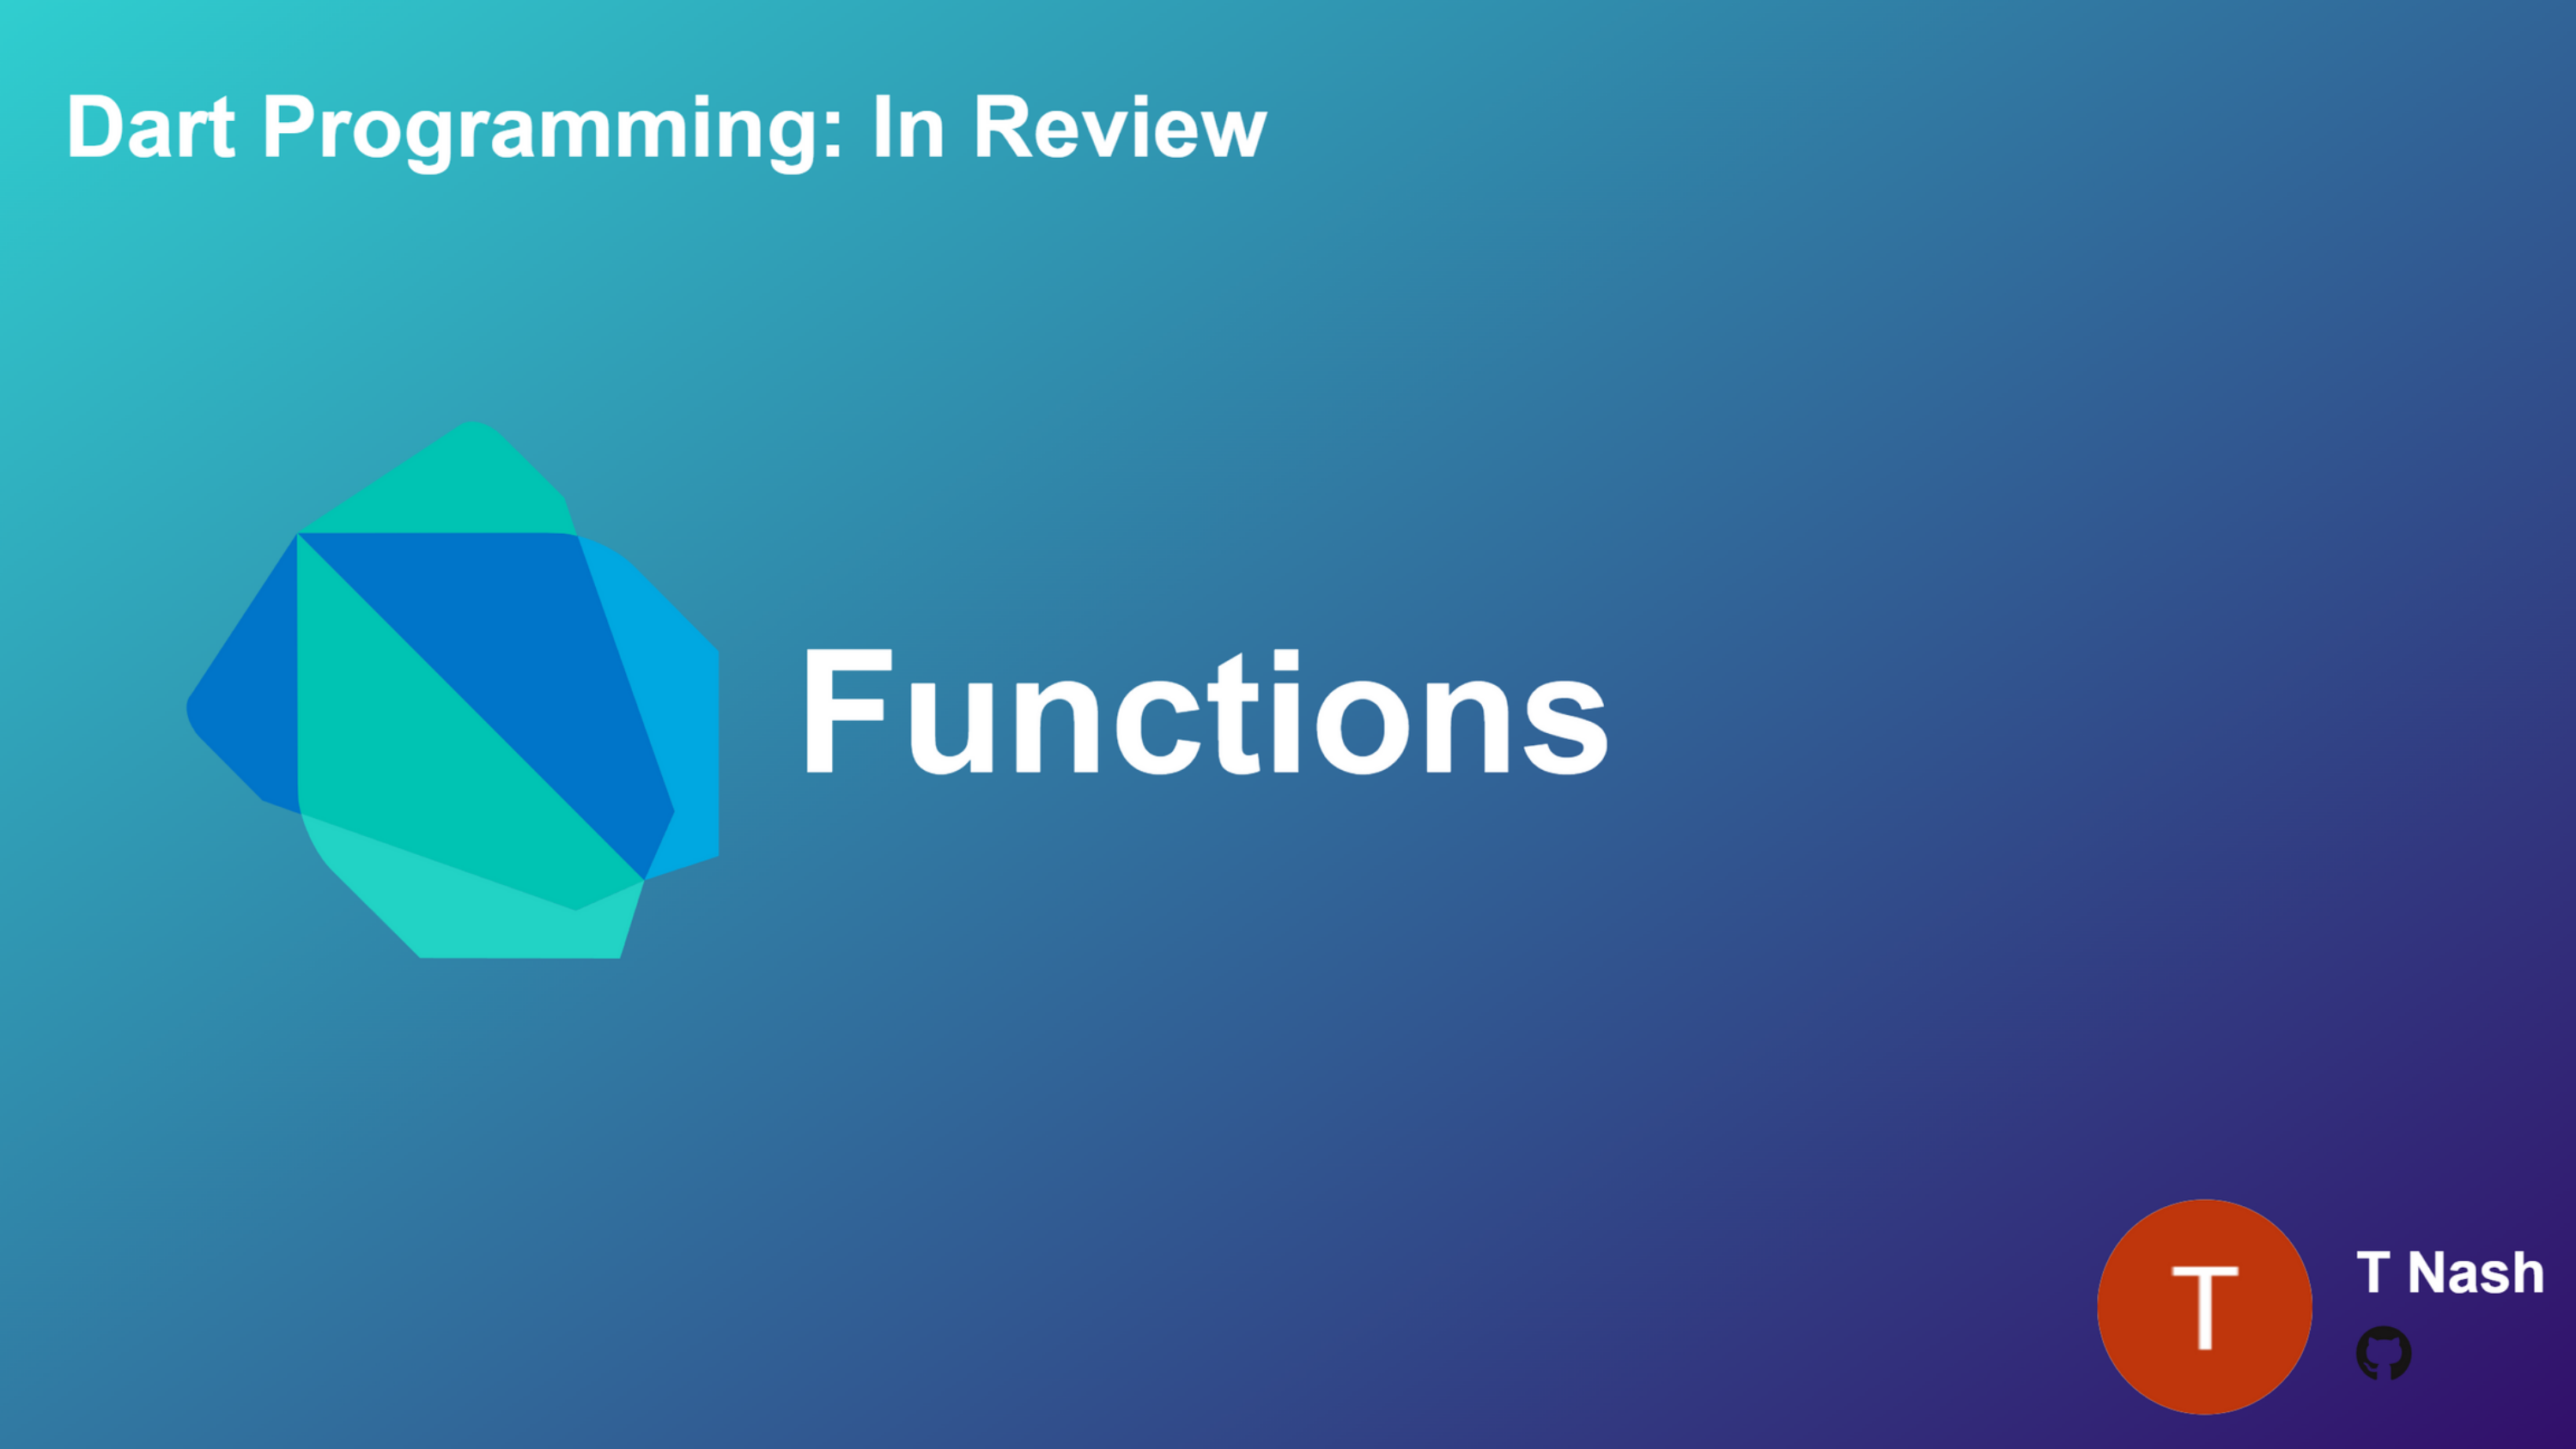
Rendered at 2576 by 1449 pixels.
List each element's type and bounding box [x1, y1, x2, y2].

text_box [0, 0, 2576, 1449]
